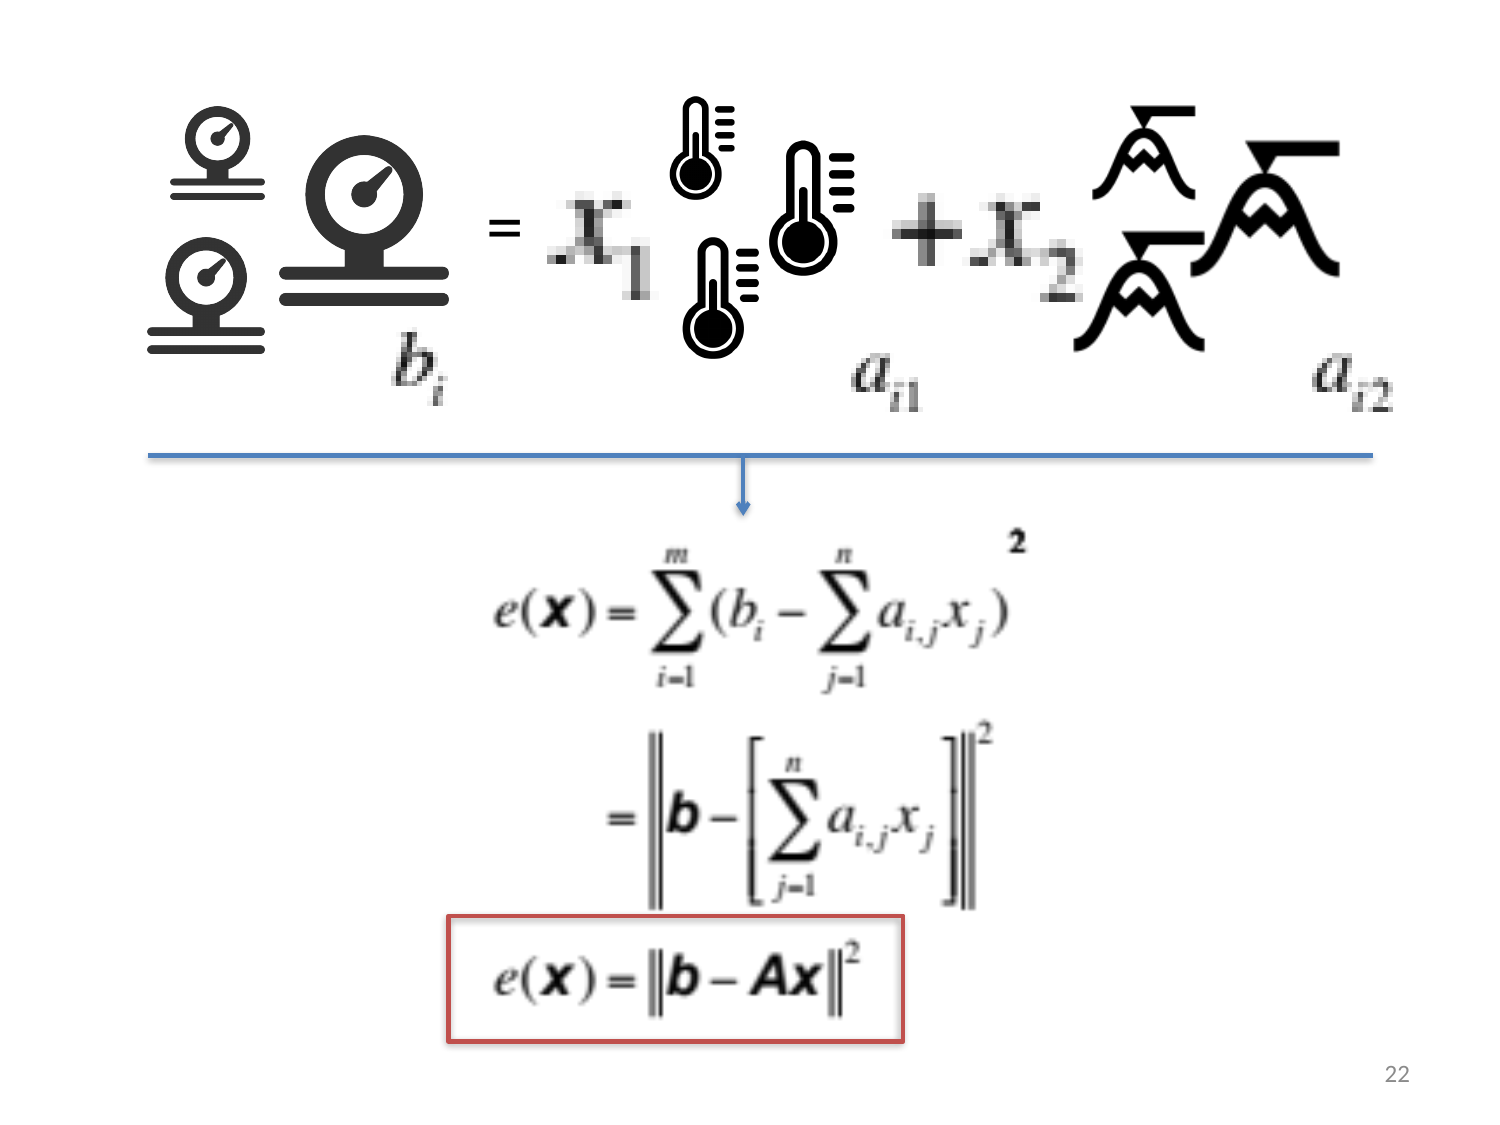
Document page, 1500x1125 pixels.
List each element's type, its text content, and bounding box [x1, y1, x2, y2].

text_box [448, 915, 904, 1042]
picture [1066, 96, 1348, 365]
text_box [875, 139, 1093, 314]
picture [170, 106, 265, 201]
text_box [529, 137, 660, 312]
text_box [842, 319, 934, 423]
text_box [381, 312, 449, 417]
picture [147, 237, 265, 355]
picture [278, 135, 449, 306]
text_box = [471, 169, 524, 275]
slide_number 22 [1074, 1042, 1425, 1103]
picture [649, 96, 875, 360]
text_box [1301, 319, 1400, 423]
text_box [488, 515, 1037, 1022]
